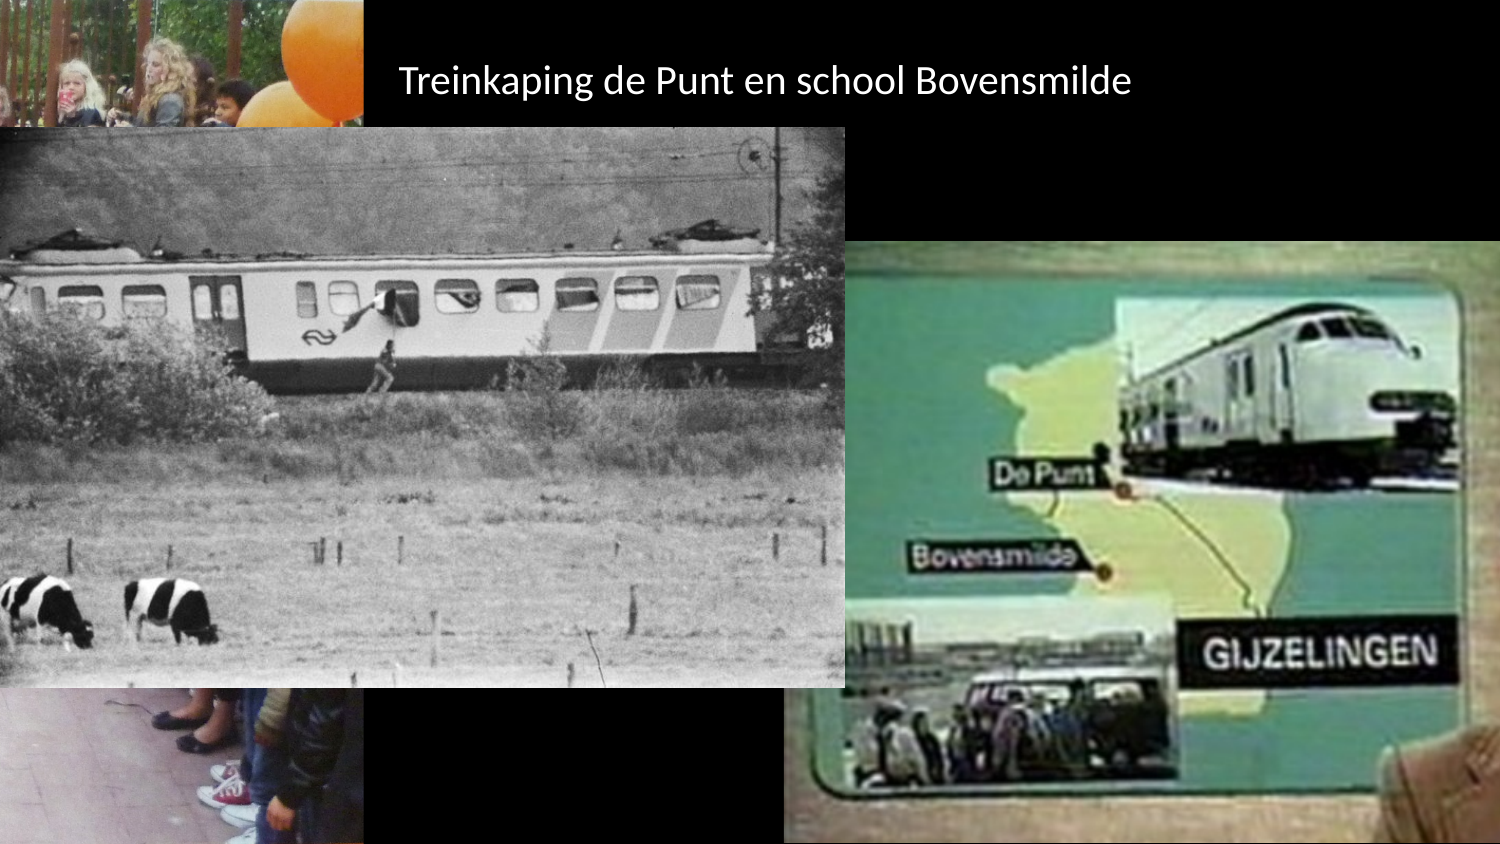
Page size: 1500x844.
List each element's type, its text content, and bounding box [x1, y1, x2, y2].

text_box Treinkaping de Punt en school Bovensmilde [383, 45, 1471, 239]
picture [0, 0, 1500, 844]
